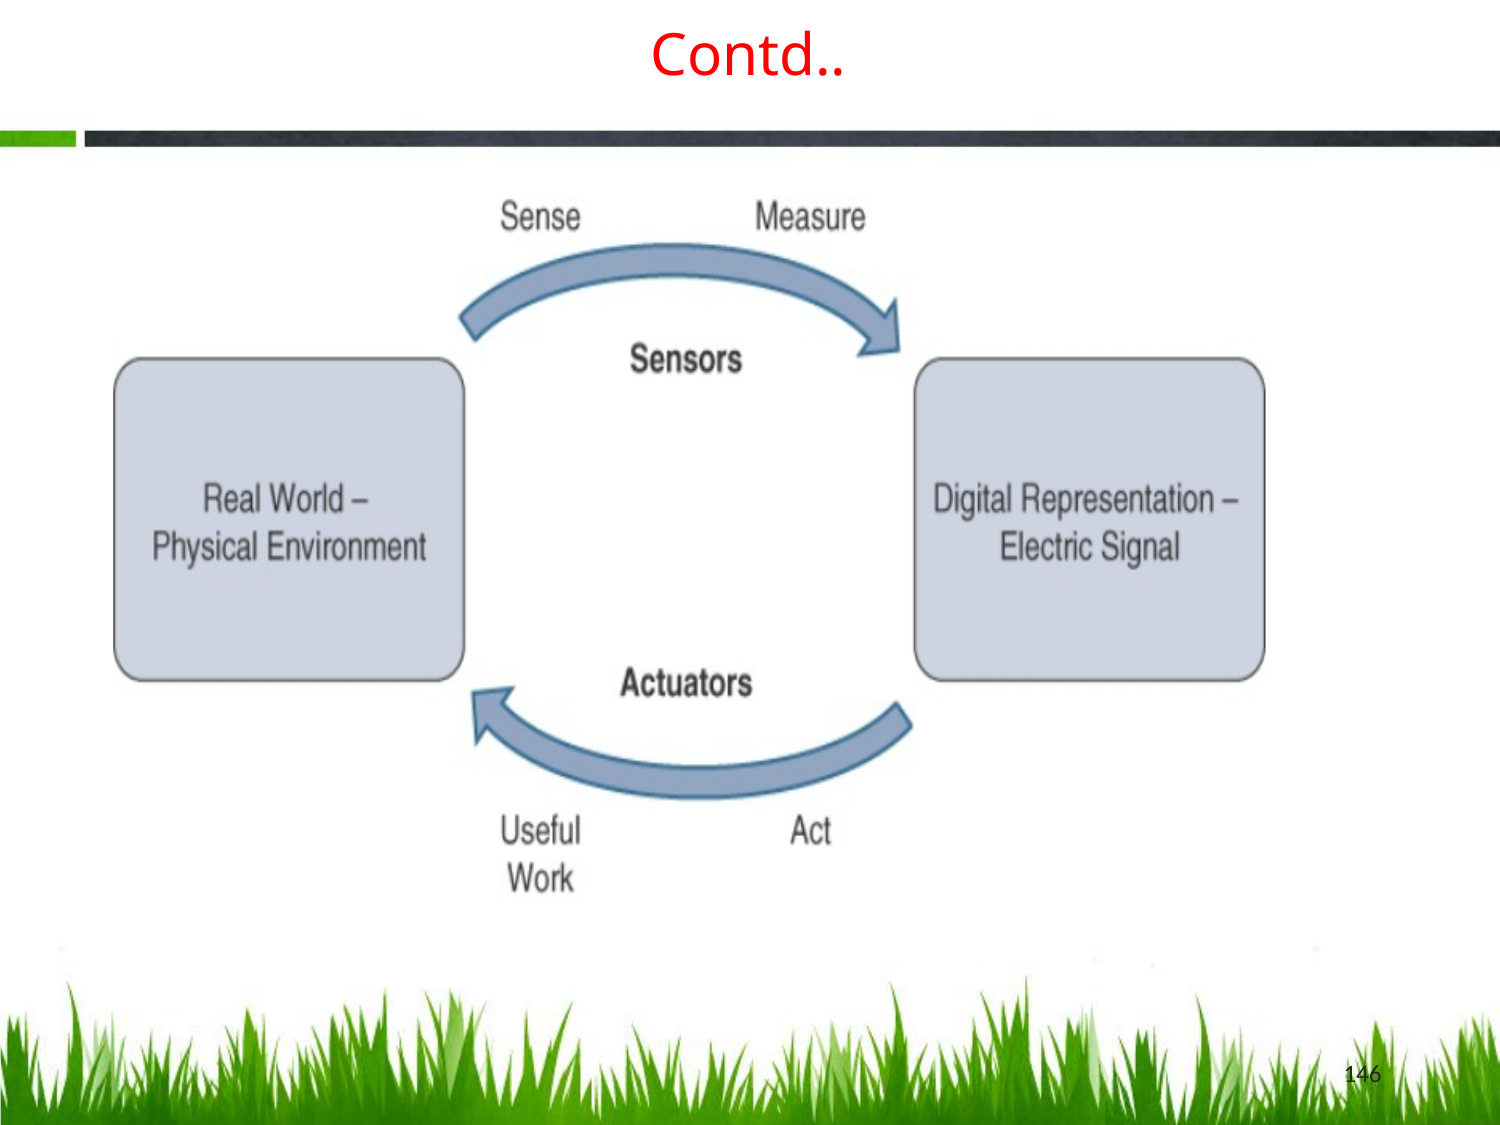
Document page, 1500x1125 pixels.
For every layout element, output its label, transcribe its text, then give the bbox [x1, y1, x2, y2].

slide_number 146 [1059, 1042, 1397, 1103]
picture [0, 0, 1500, 1125]
title Contd.. [41, 0, 1456, 113]
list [76, 184, 1308, 903]
